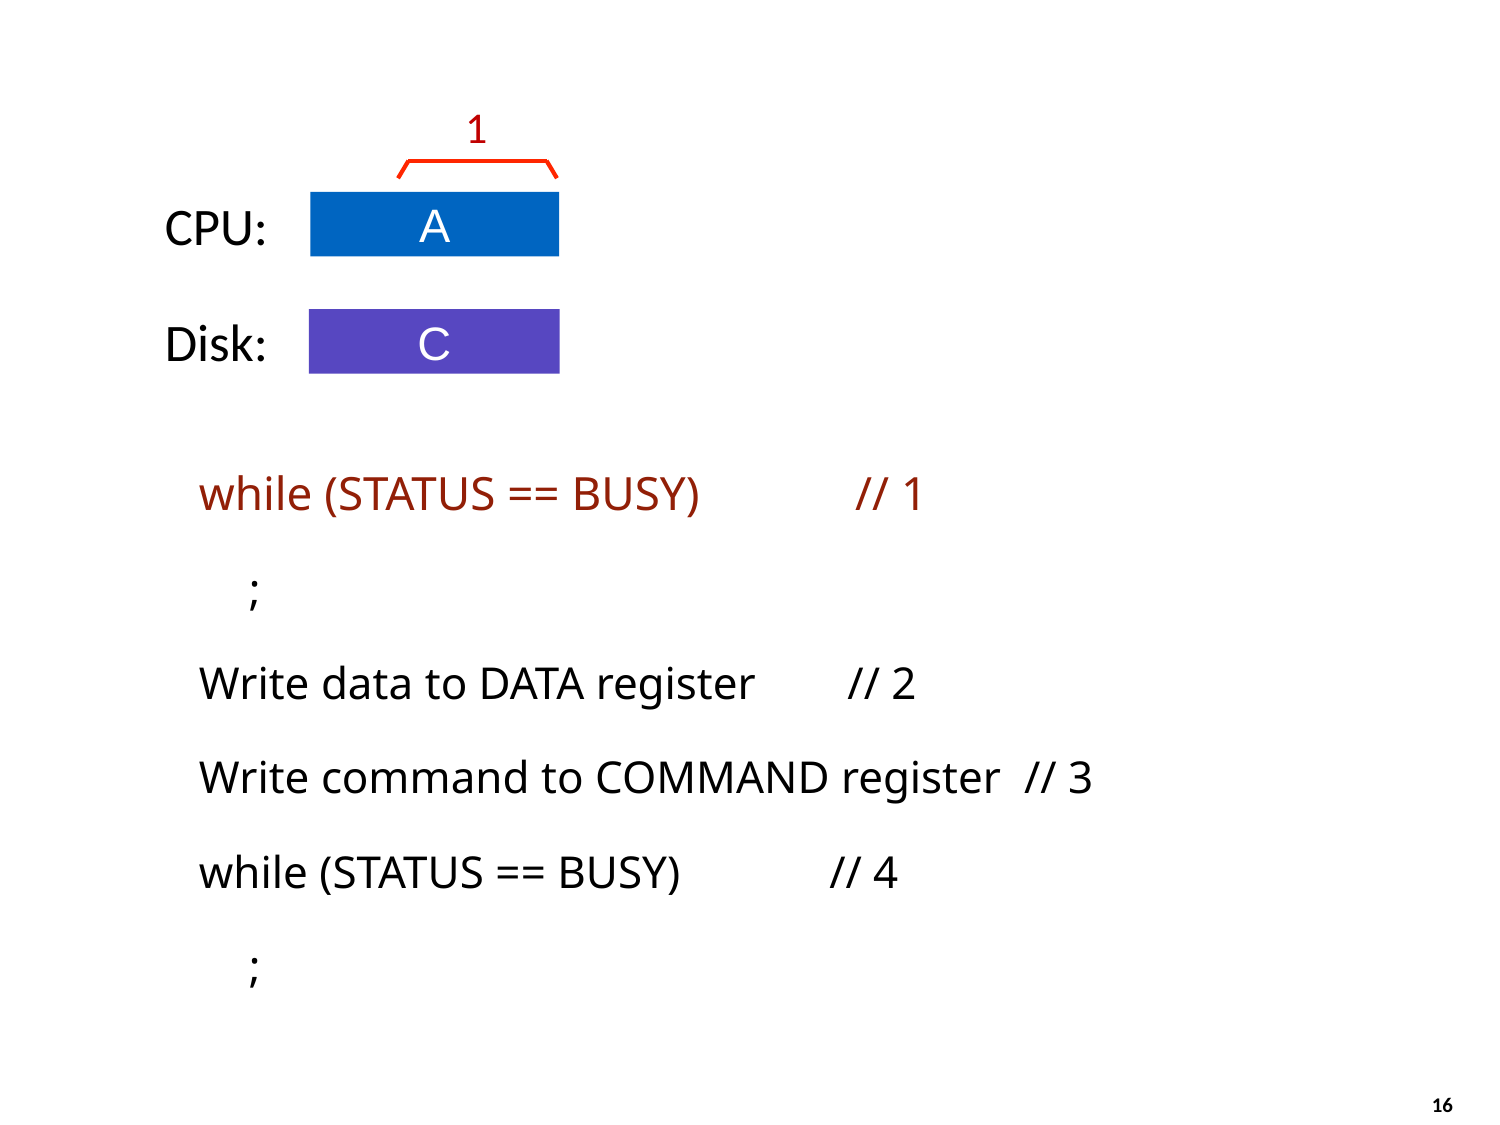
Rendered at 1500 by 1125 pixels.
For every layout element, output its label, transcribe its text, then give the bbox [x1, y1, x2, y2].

text_box A [310, 191, 560, 257]
text_box C [308, 309, 560, 374]
text_box 1 [459, 93, 494, 158]
text_box while (STATUS == BUSY) // 1 ; Write data to DATA register // 2 Write command to COMMAND register // 3 while (STATUS == BUSY) // 4 ; [183, 456, 1241, 1045]
text_box Disk: [158, 303, 274, 378]
text_box CPU: [158, 186, 274, 262]
